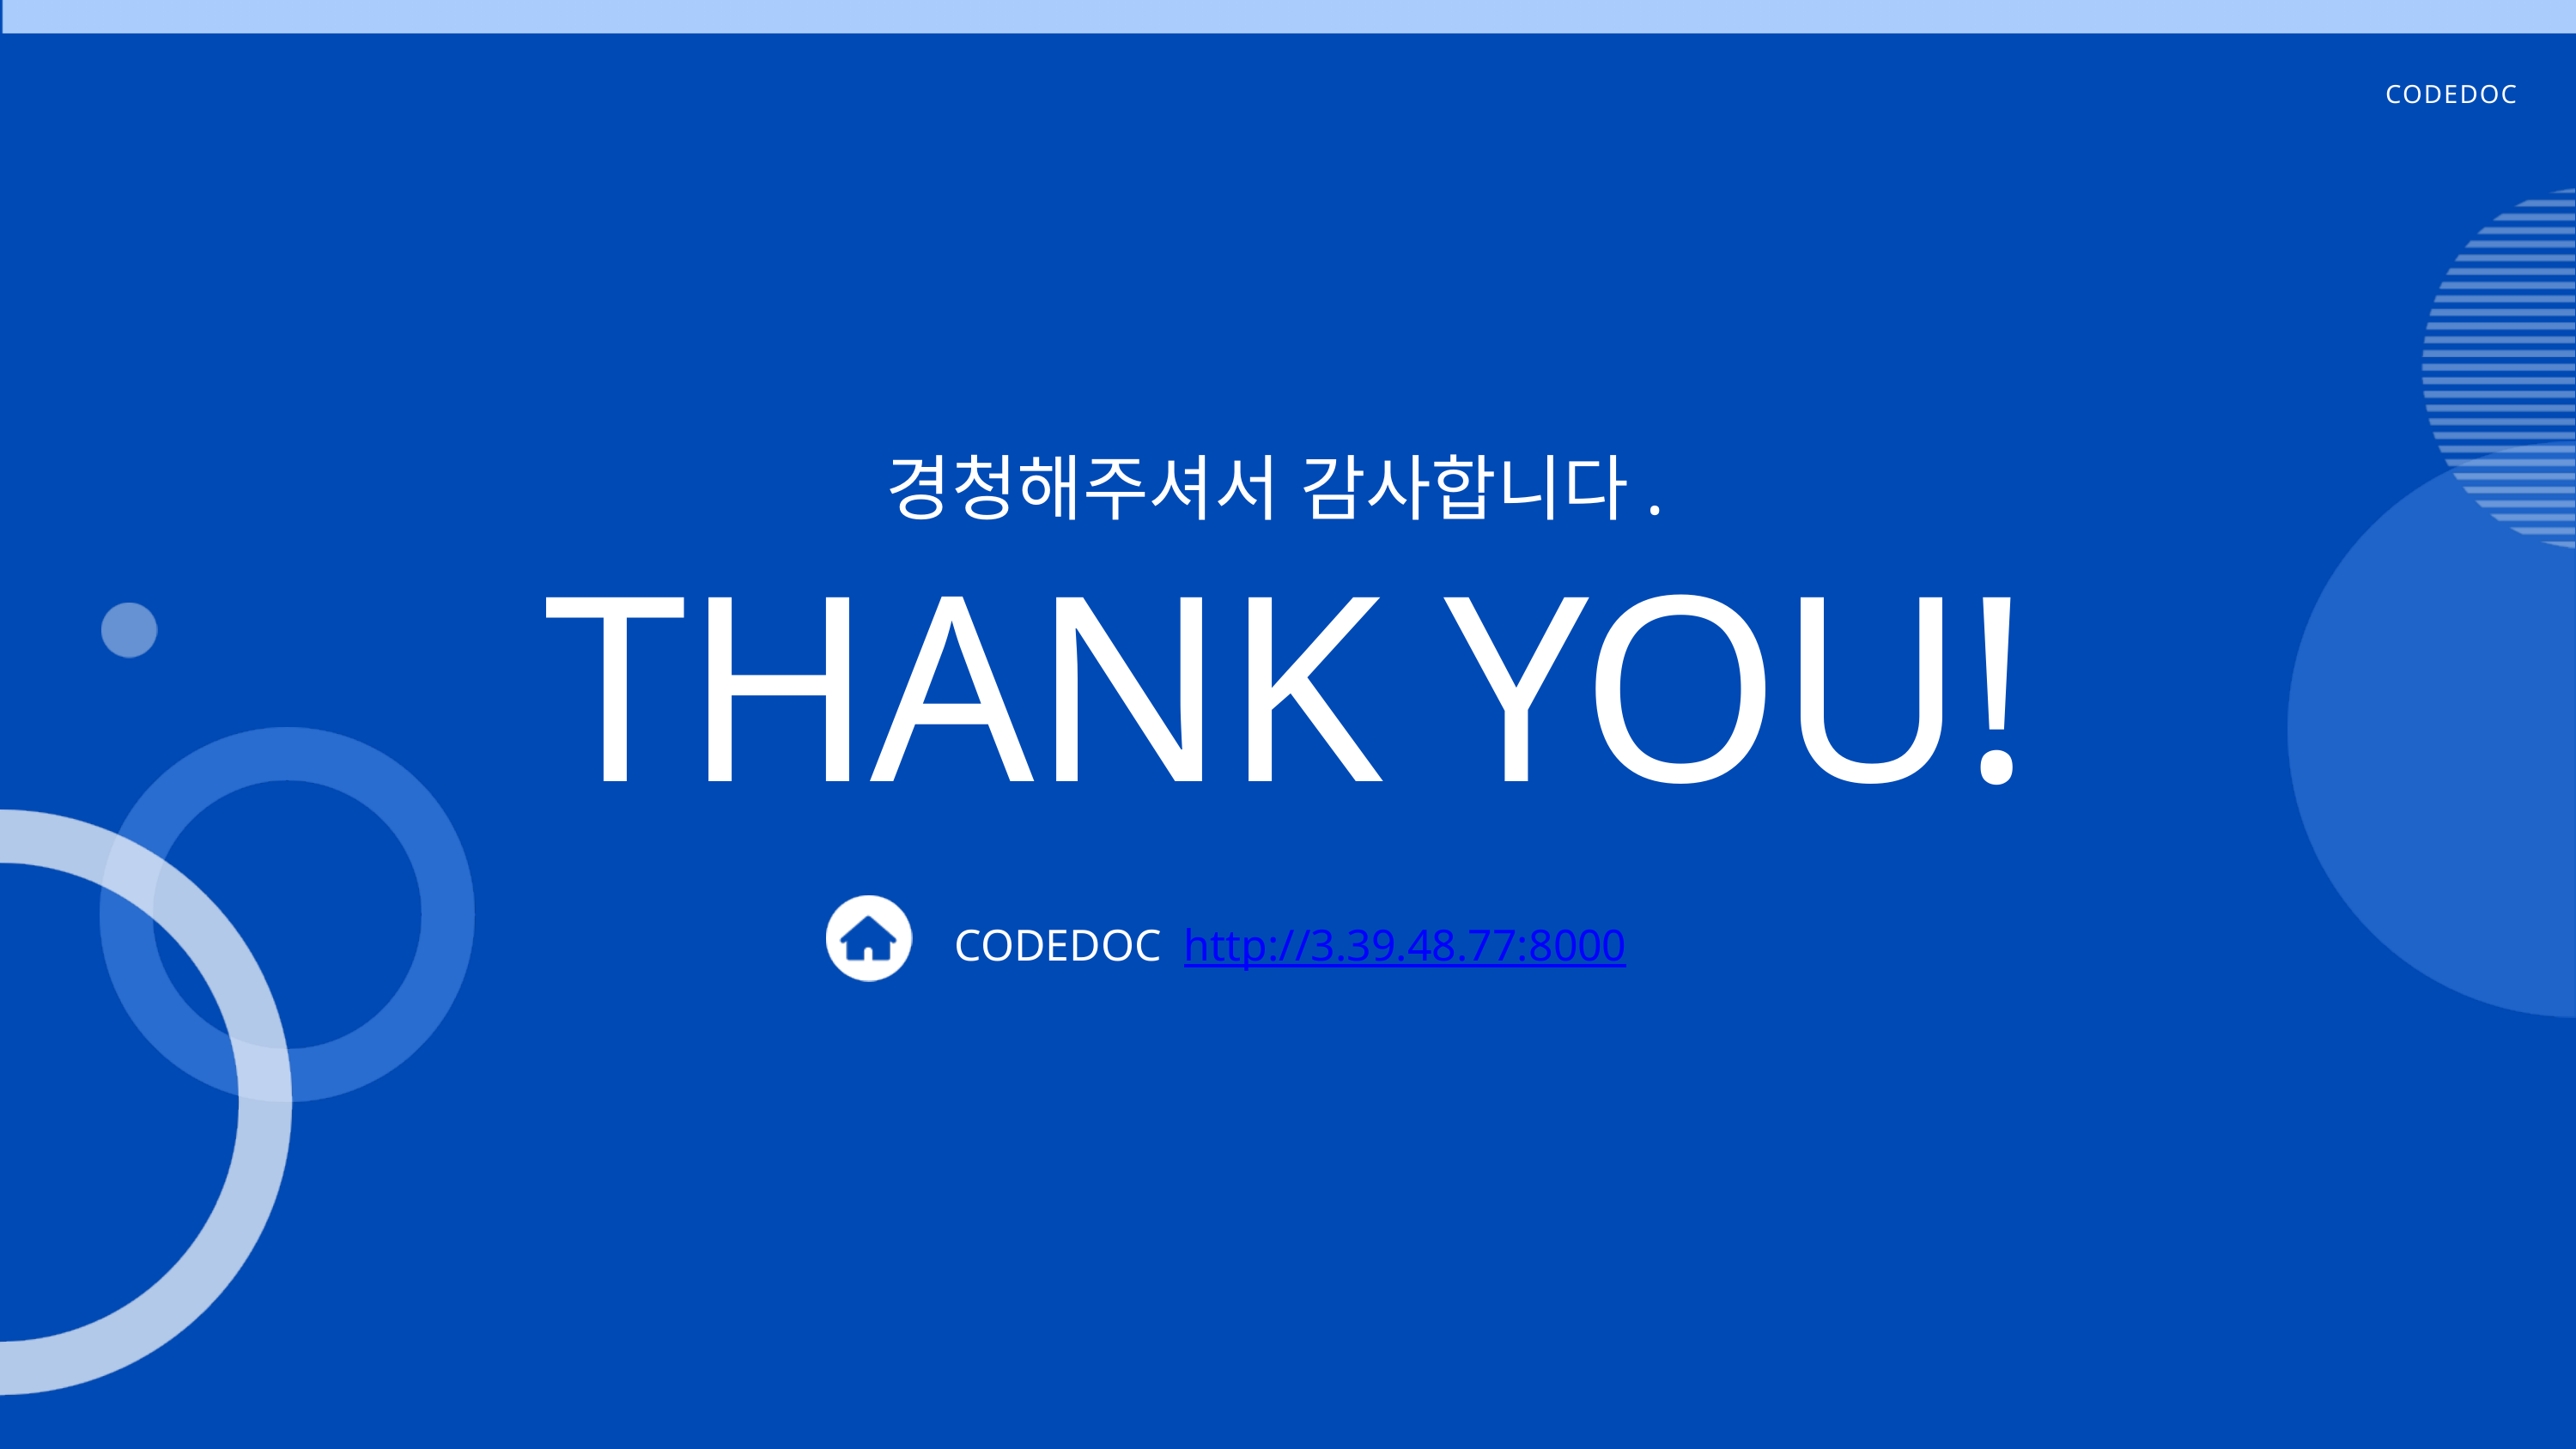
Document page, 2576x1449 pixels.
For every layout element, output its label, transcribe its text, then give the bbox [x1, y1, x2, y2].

text_box CODEDOC http://3.39.48.77:8000 [915, 913, 1270, 962]
picture [2287, 291, 2576, 1018]
text_box 경청해주셔서 감사합니다. [1316, 425, 1778, 526]
text_box THANK YOU! [295, 524, 1270, 886]
picture [826, 895, 913, 982]
picture [0, 727, 477, 1397]
picture [101, 602, 158, 658]
text_box CODEDOC [2196, 71, 2518, 107]
text_box CODEDOC http://3.39.48.77:8000 [1316, 913, 1696, 962]
picture [3, 0, 2576, 1308]
text_box 경청해주셔서 감사합니다. [772, 425, 1270, 526]
text_box THANK YOU! [1316, 524, 2281, 886]
